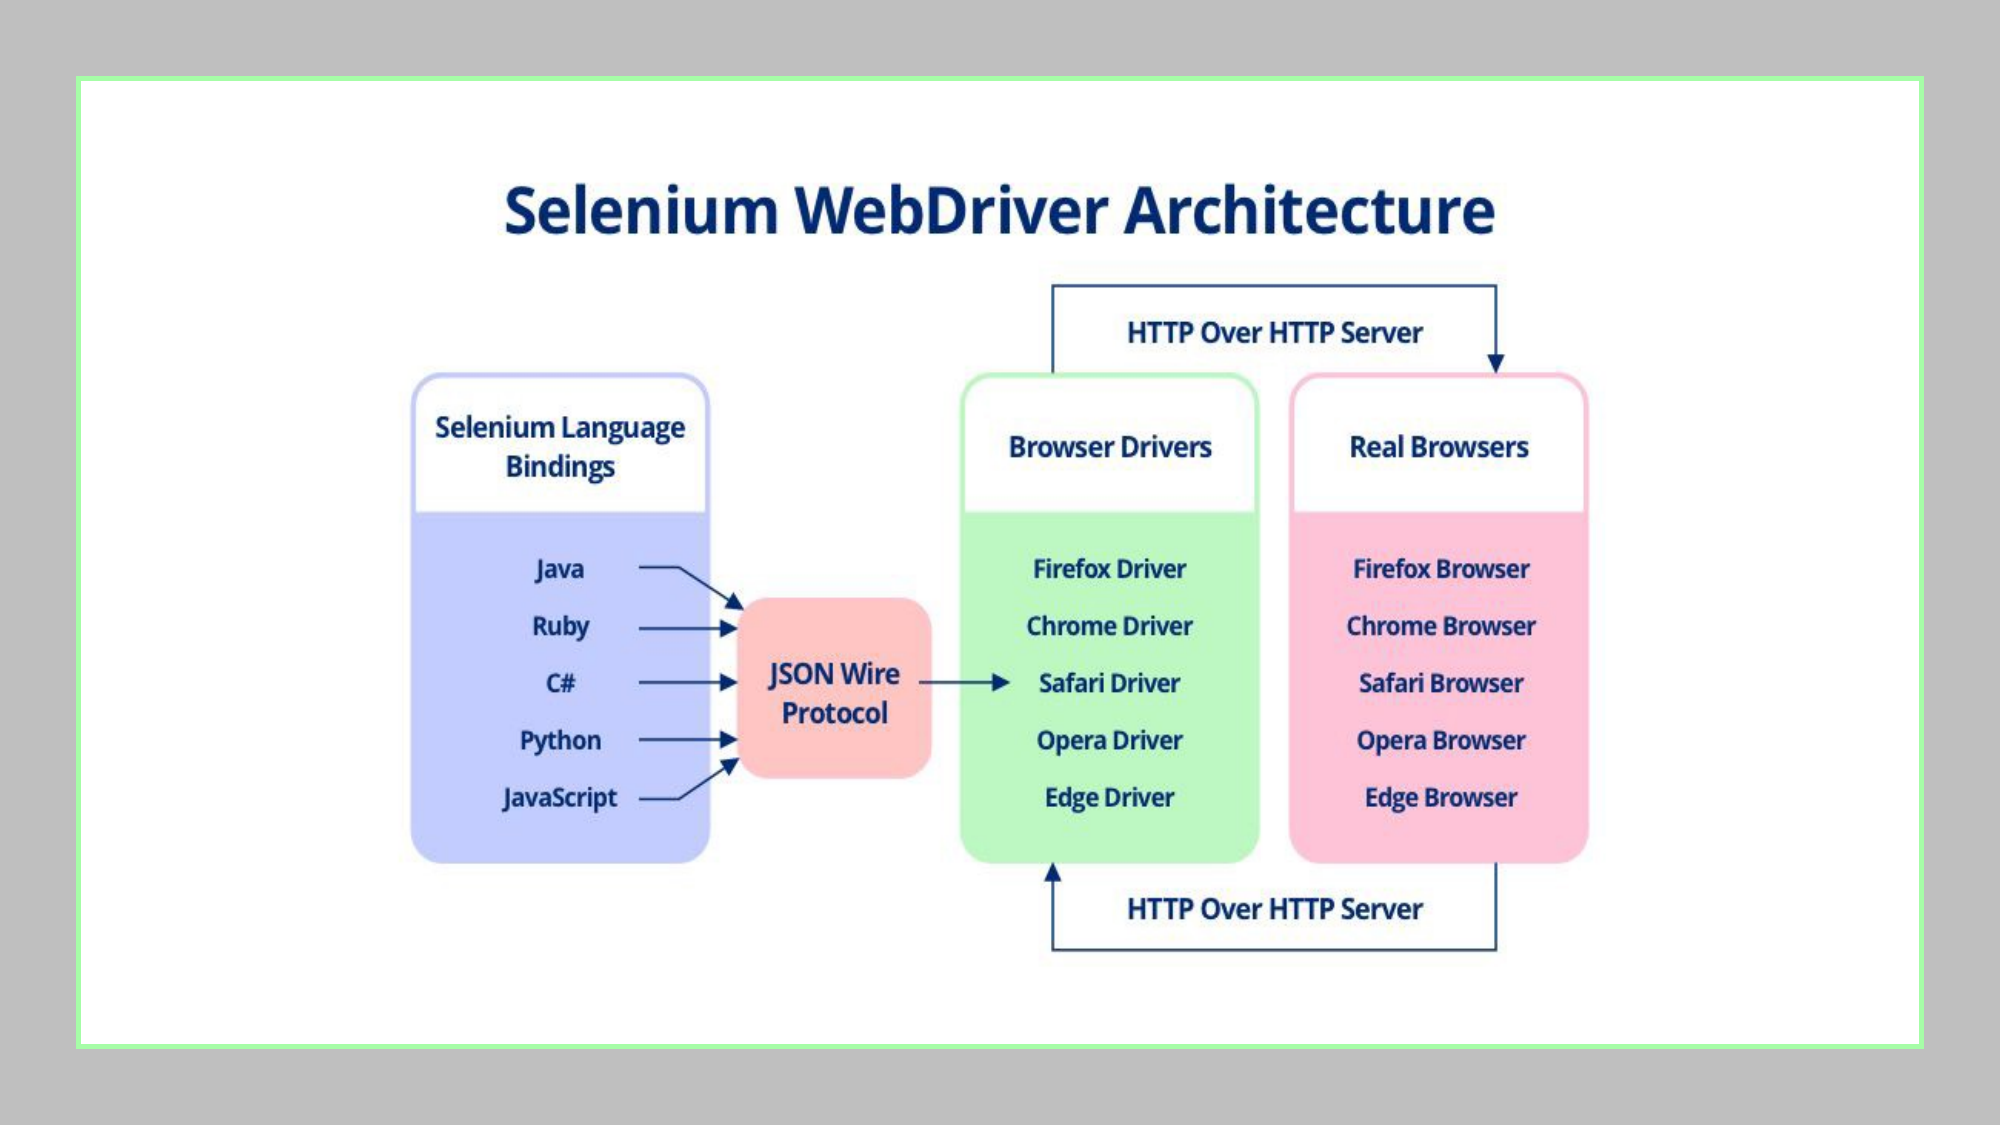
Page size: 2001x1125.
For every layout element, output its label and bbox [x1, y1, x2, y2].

text_box [0, 0, 2000, 1125]
text_box [77, 78, 1923, 1047]
picture [349, 131, 1651, 994]
